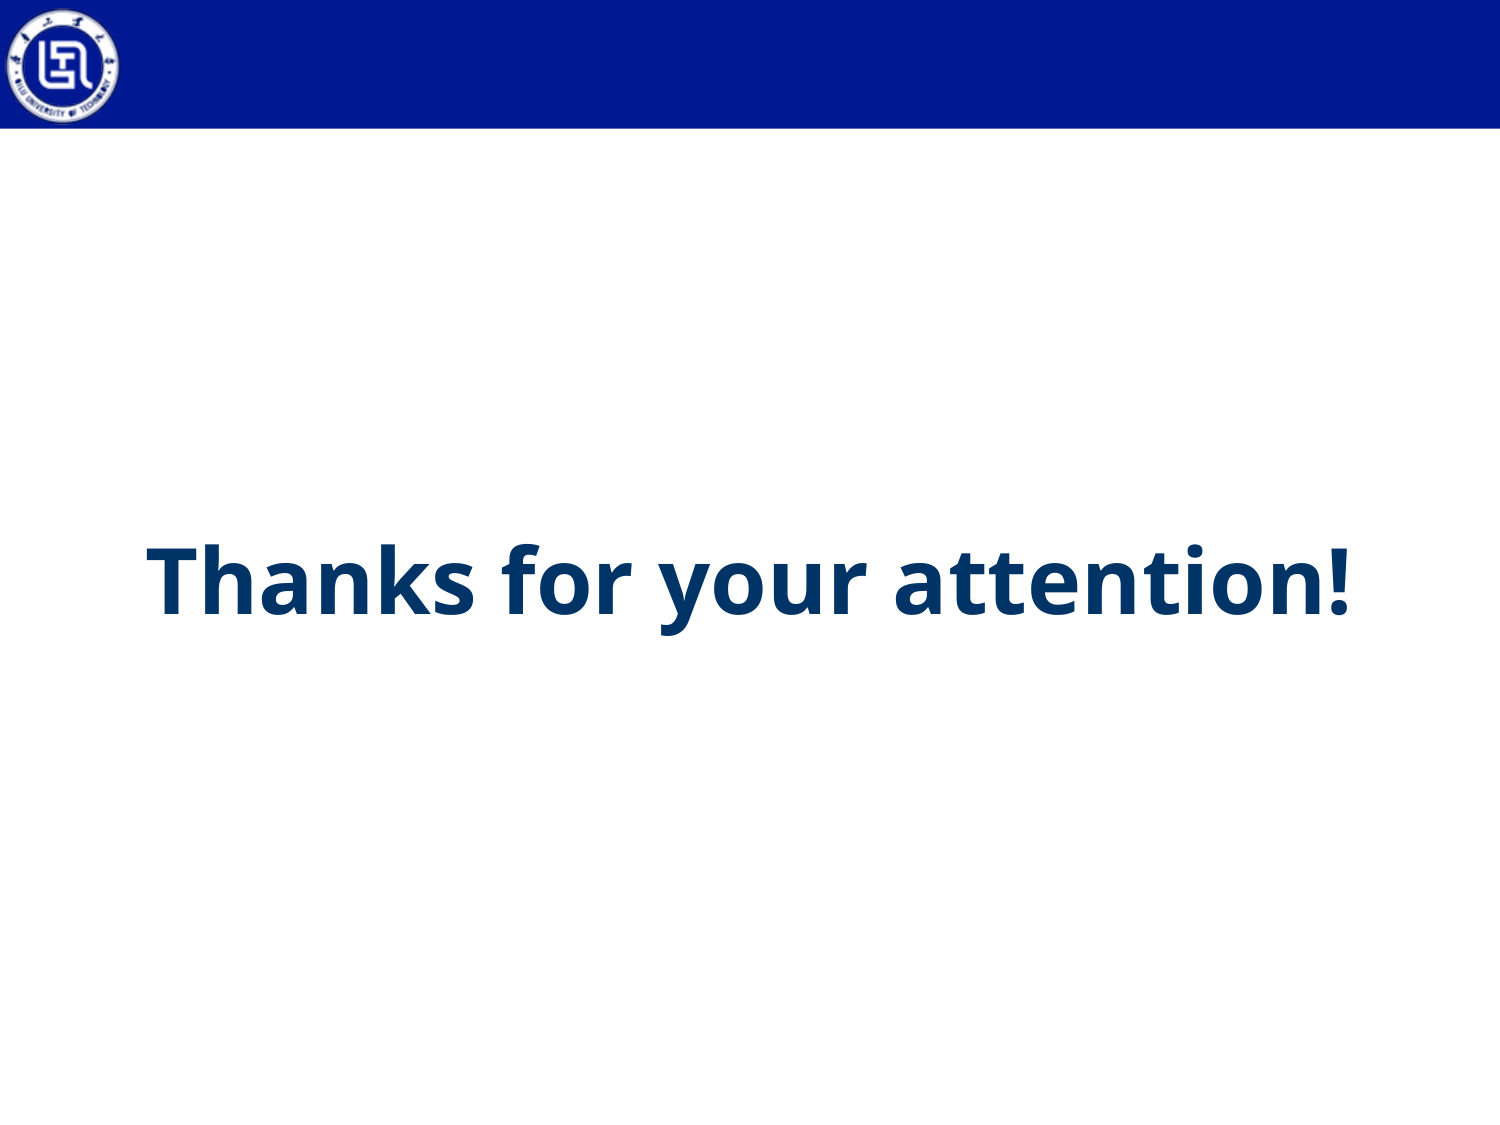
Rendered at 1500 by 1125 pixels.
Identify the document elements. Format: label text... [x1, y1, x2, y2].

text_box Thanks for your attention! [74, 515, 1425, 703]
picture [1, 7, 123, 126]
